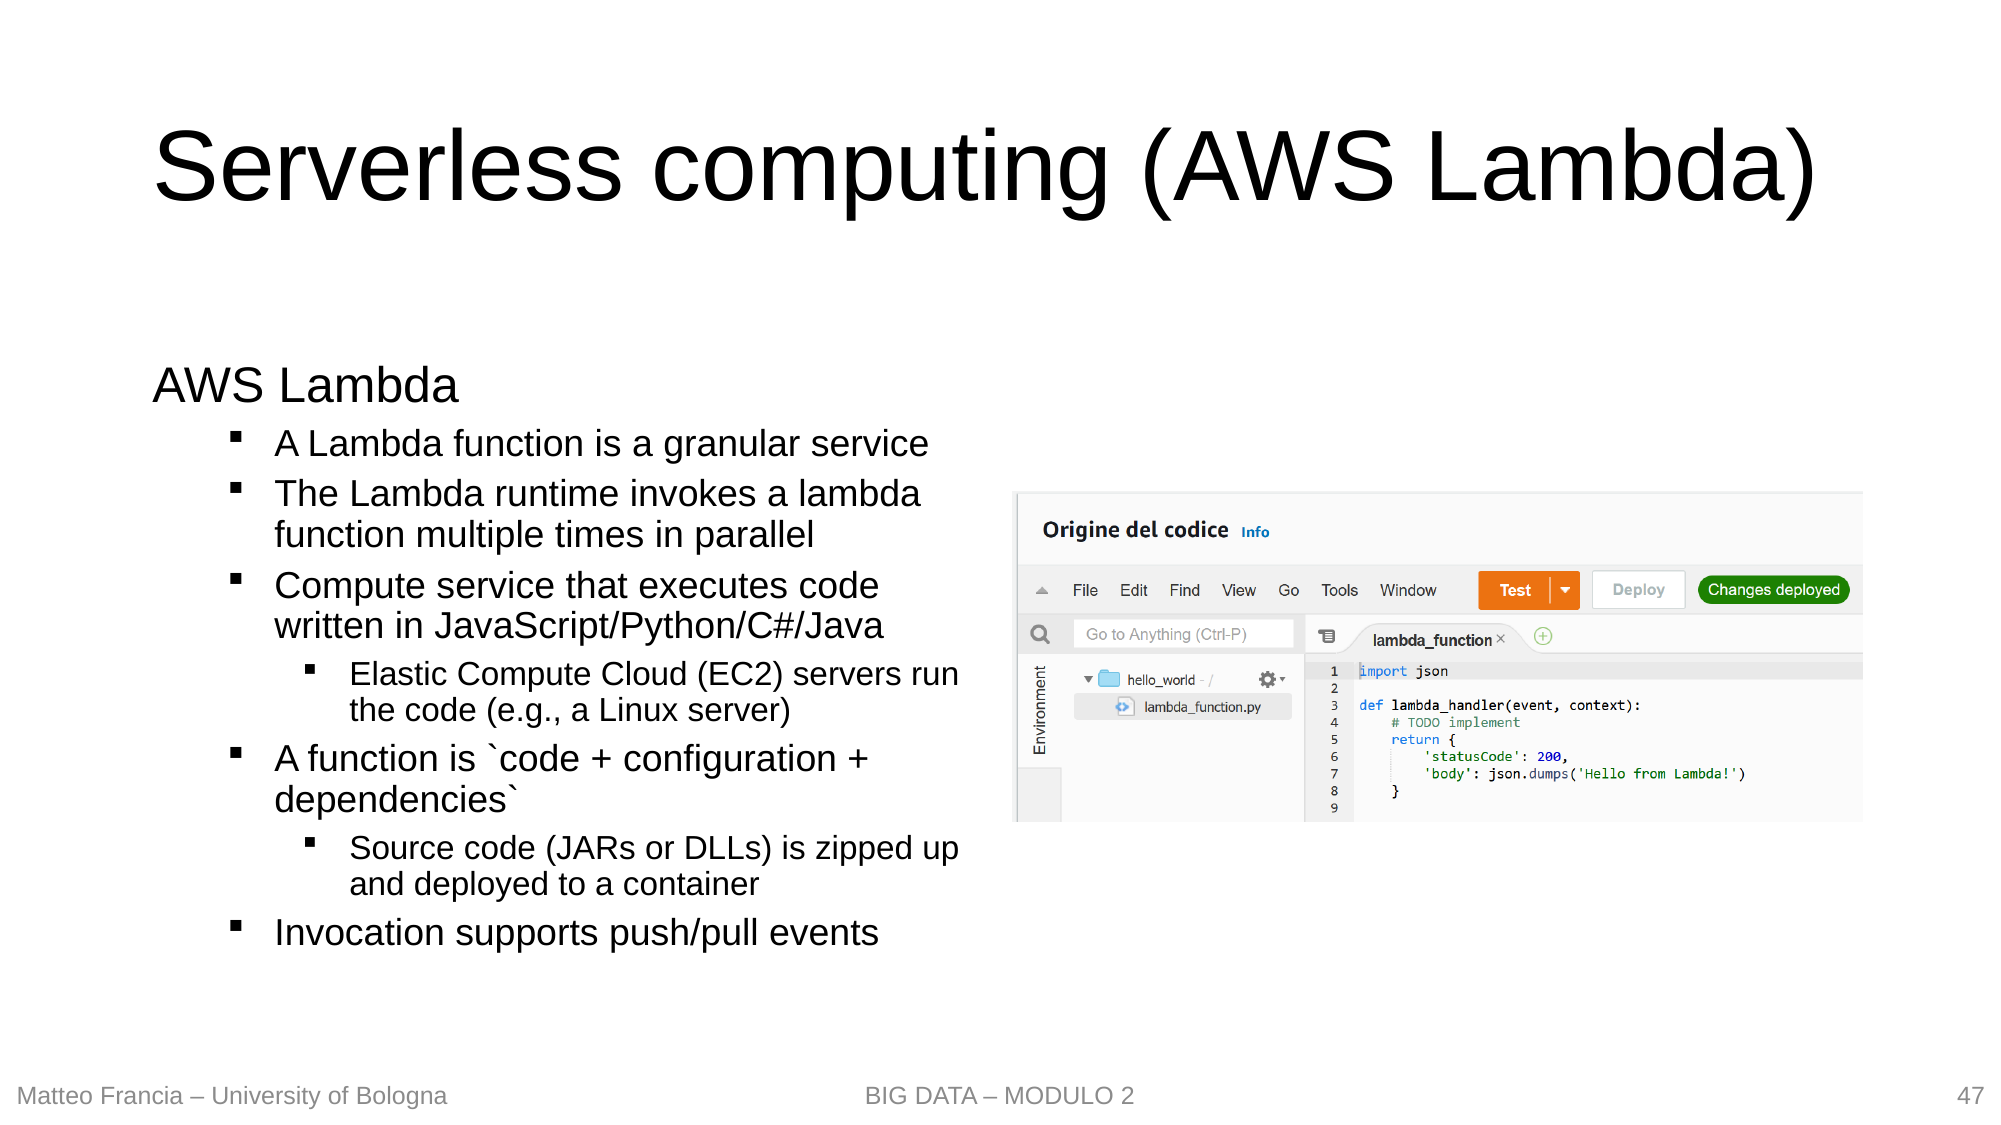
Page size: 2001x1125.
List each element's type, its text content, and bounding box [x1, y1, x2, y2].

title Serverless computing (AWS Lambda) [137, 59, 1863, 278]
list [1012, 491, 1863, 822]
slide_number 47 [1550, 1065, 2000, 1125]
footer Matteo Francia – University of Bologna [0, 1065, 466, 1125]
list AWS Lambda A Lambda function is a granular service The Lambda runtime invokes a lambda function multiple times in parallel Compute service that executes code written in JavaScript/Python/C#/Java Elastic Compute Cloud (EC2) servers run the code (e.g., a Linux server) A function is `code + configuration + dependencies` Source code (JARs or DLLs) is zipped up and deployed to a container Invocation supports push/pull events [137, 299, 988, 1014]
